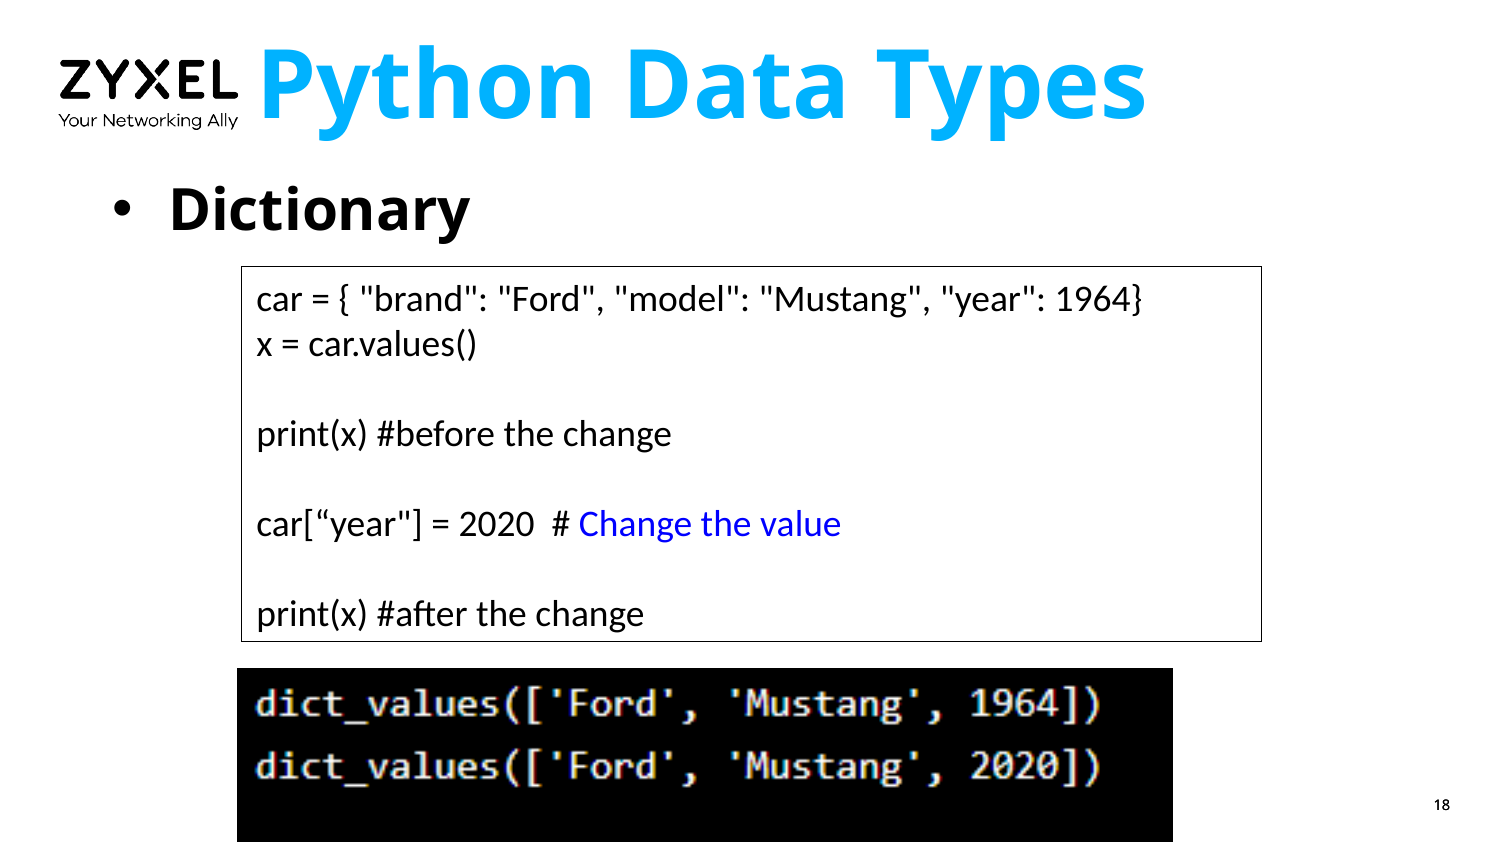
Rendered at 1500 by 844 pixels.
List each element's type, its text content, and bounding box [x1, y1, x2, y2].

picture [237, 668, 1173, 842]
text_box car = { "brand": "Ford", "model": "Mustang", "year": 1964} x = car.values() print(x) #before the change car[“year"] = 2020 # Change the value print(x) #after the change [241, 266, 1262, 642]
text_box Dictionary [97, 165, 1460, 844]
title Python Data Types [256, 35, 1387, 142]
picture [0, 20, 296, 169]
